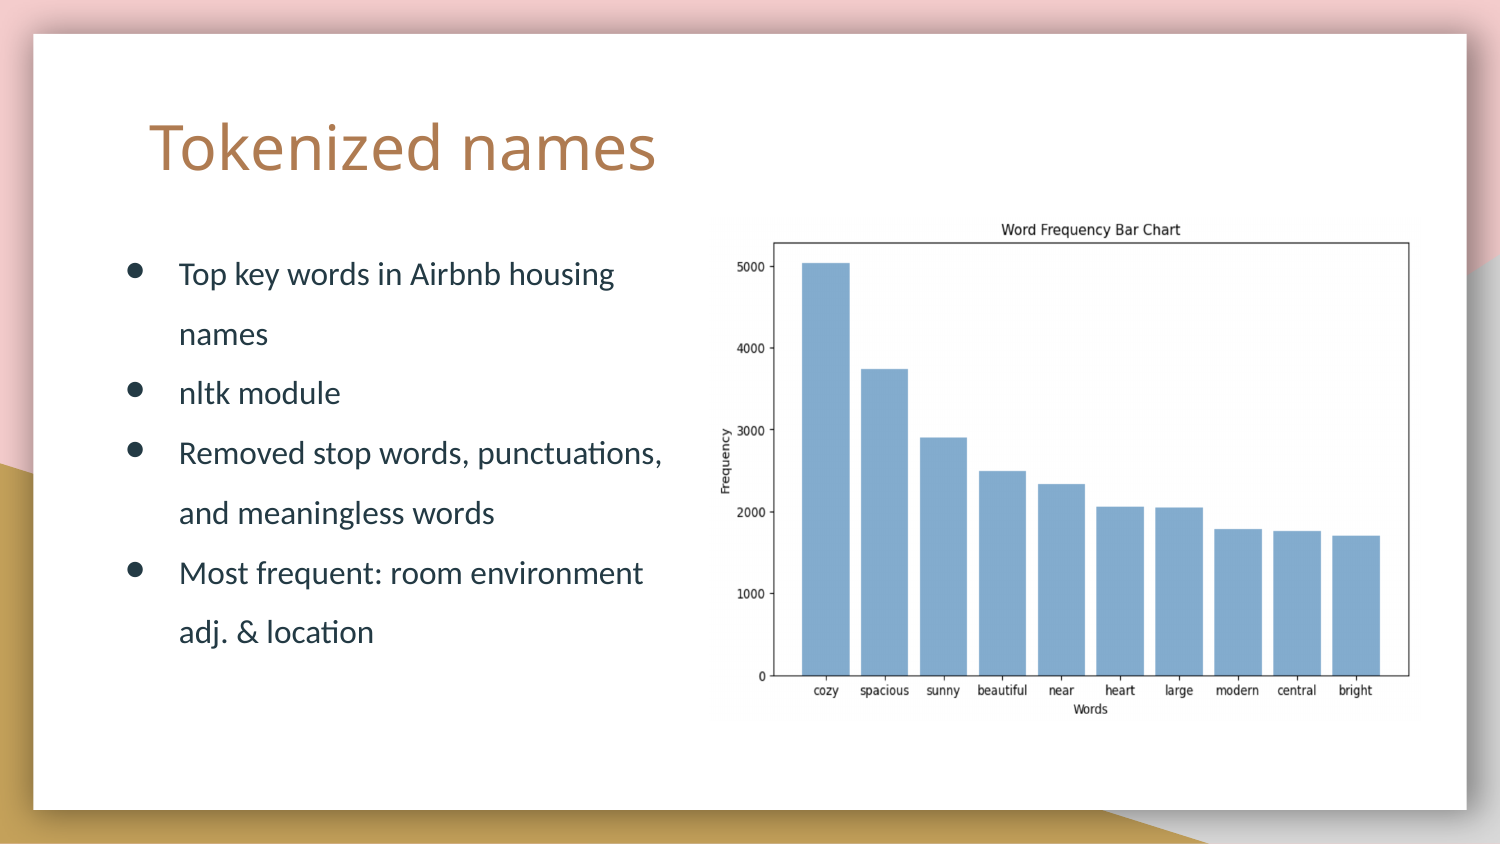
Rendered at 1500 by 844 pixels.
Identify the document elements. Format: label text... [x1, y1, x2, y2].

title Tokenized names [134, 93, 1366, 199]
picture [709, 216, 1421, 721]
list Top key words in Airbnb housing names nltk module Removed stop words, punctuations, and meaningless words Most frequent: room environment adj. & location [89, 217, 707, 721]
